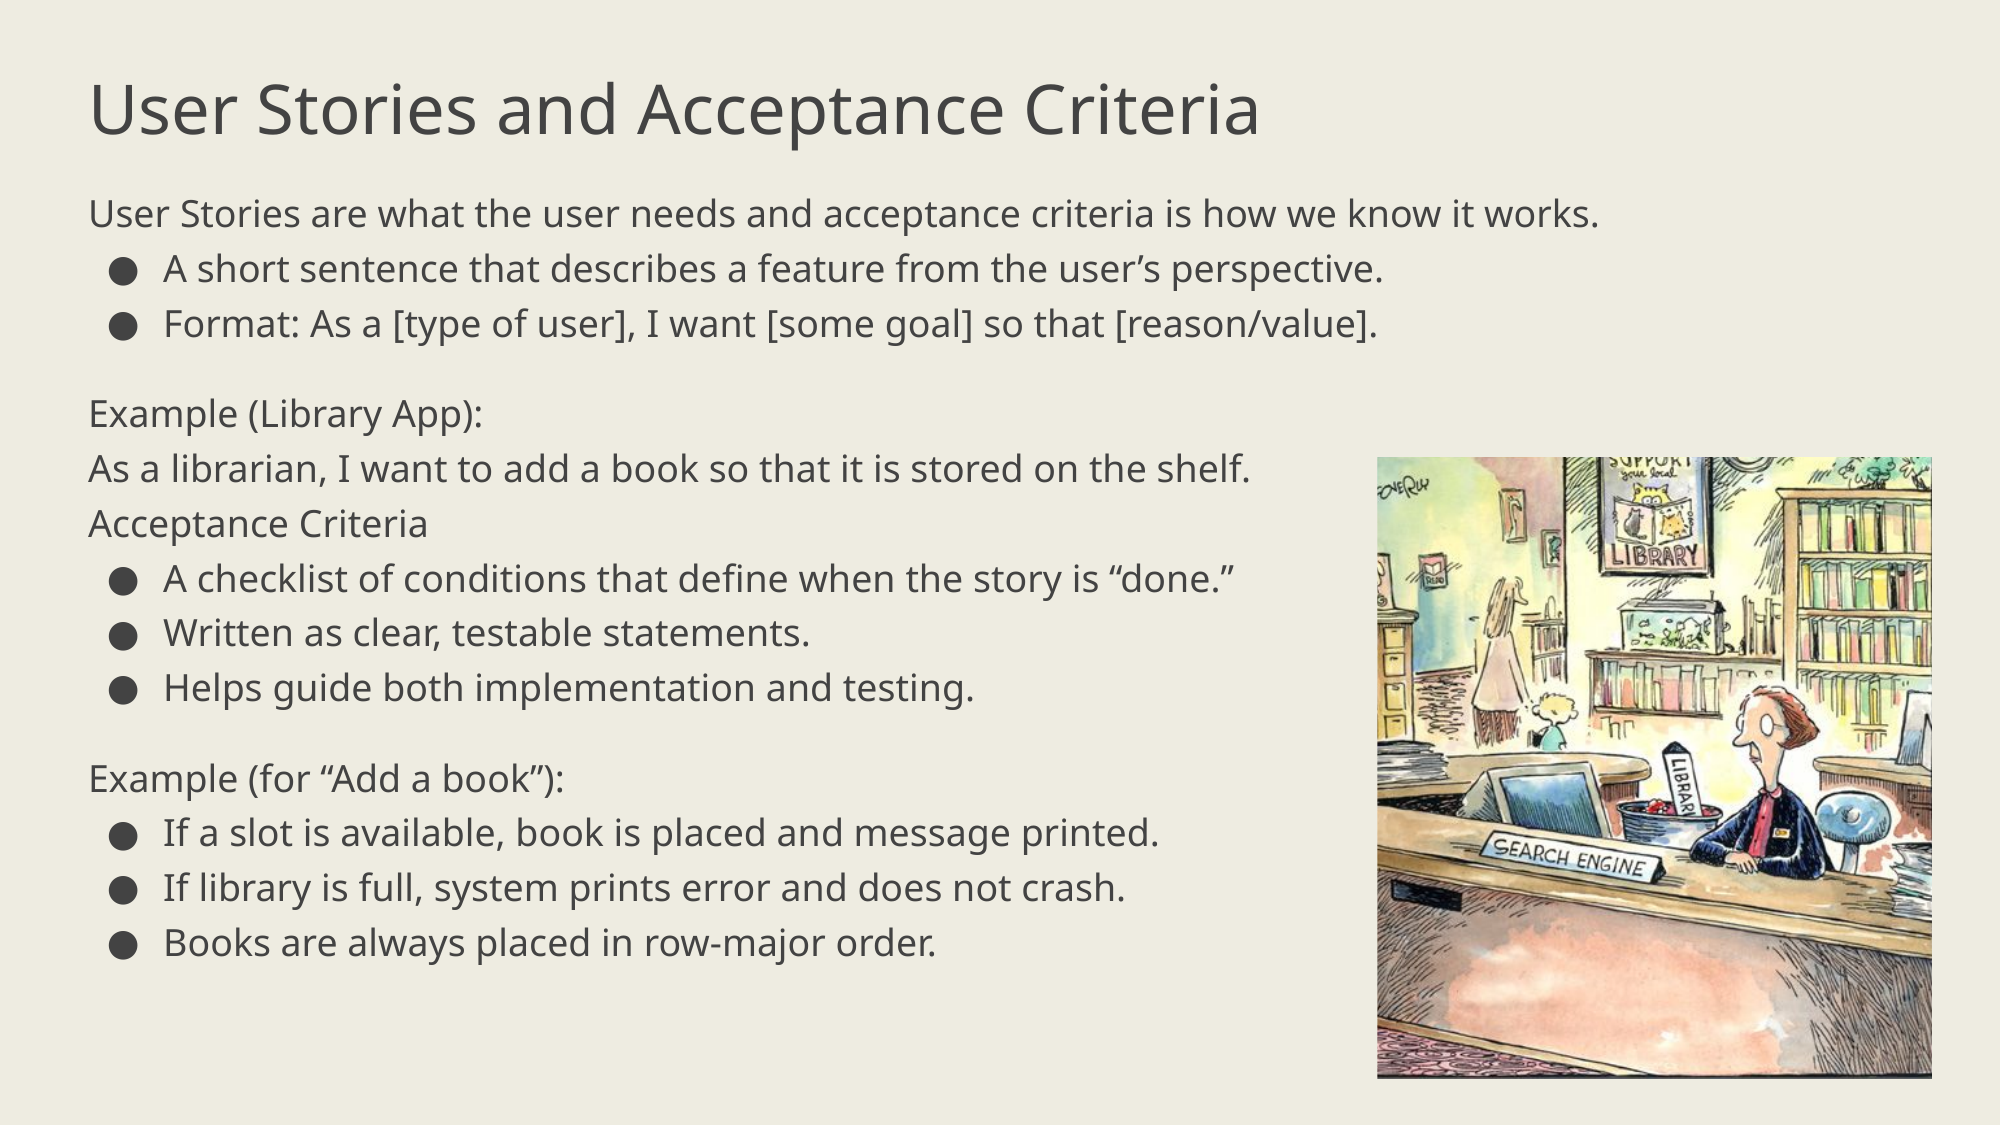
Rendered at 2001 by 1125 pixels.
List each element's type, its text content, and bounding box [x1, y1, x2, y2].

picture [1377, 456, 1933, 1079]
list User Stories are what the user needs and acceptance criteria is how we know it works. A short sentence that describes a feature from the user’s perspective. Format: As a [type of user], I want [some goal] so that [reason/value]. Example (Library App): As a librarian, I want to add a book so that it is stored on the shelf. Acceptance Criteria A checklist of conditions that define when the story is “done.” Written as clear, testable statements. Helps guide both implementation and testing. Example (for “Add a book”): If a slot is available, book is placed and message printed. If library is full, system prints error and does not crash. Books are always placed in row-major order. [68, 188, 1932, 1079]
title User Stories and Acceptance Criteria [68, 55, 1932, 181]
